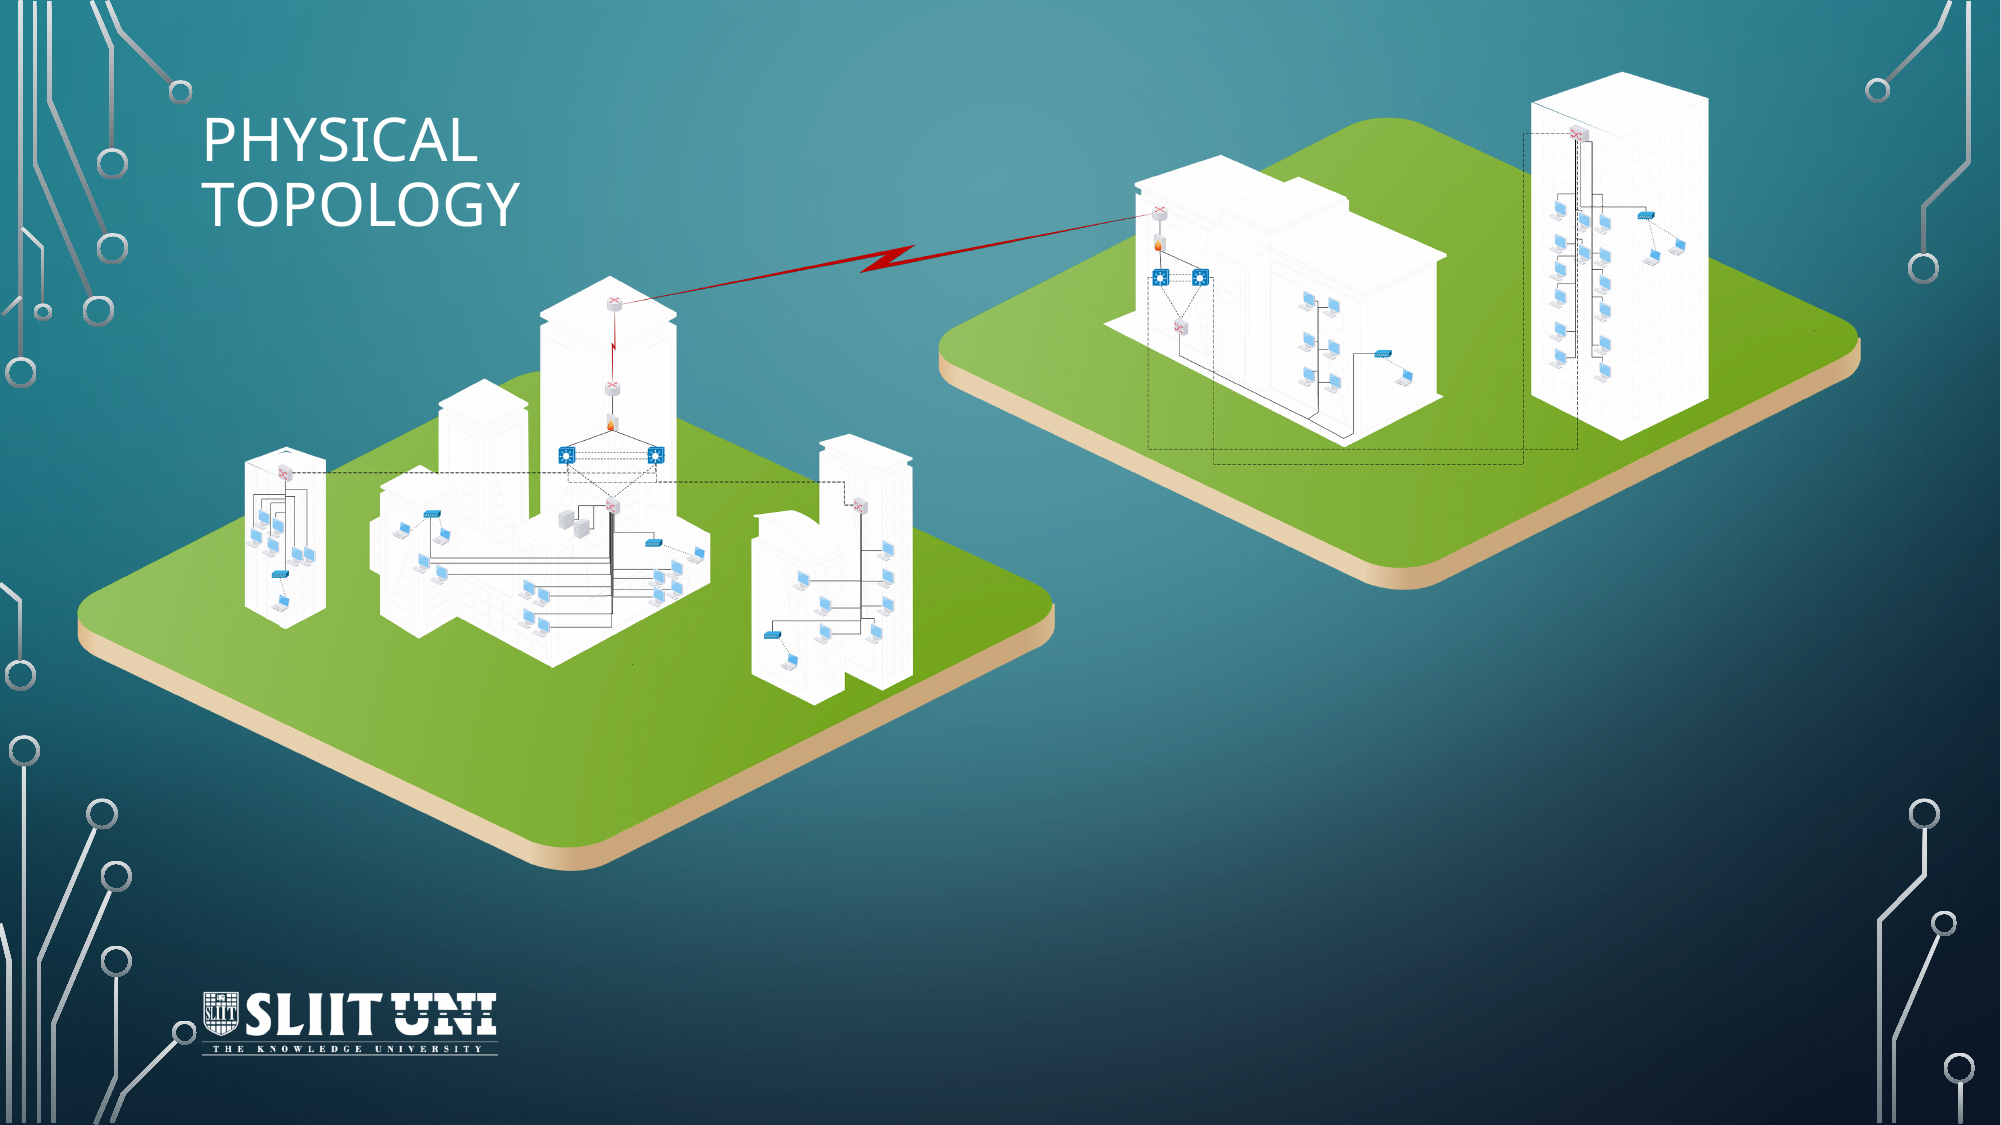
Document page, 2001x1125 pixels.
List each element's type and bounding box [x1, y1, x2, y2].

picture [0, 0, 1910, 887]
picture [186, 987, 511, 1060]
